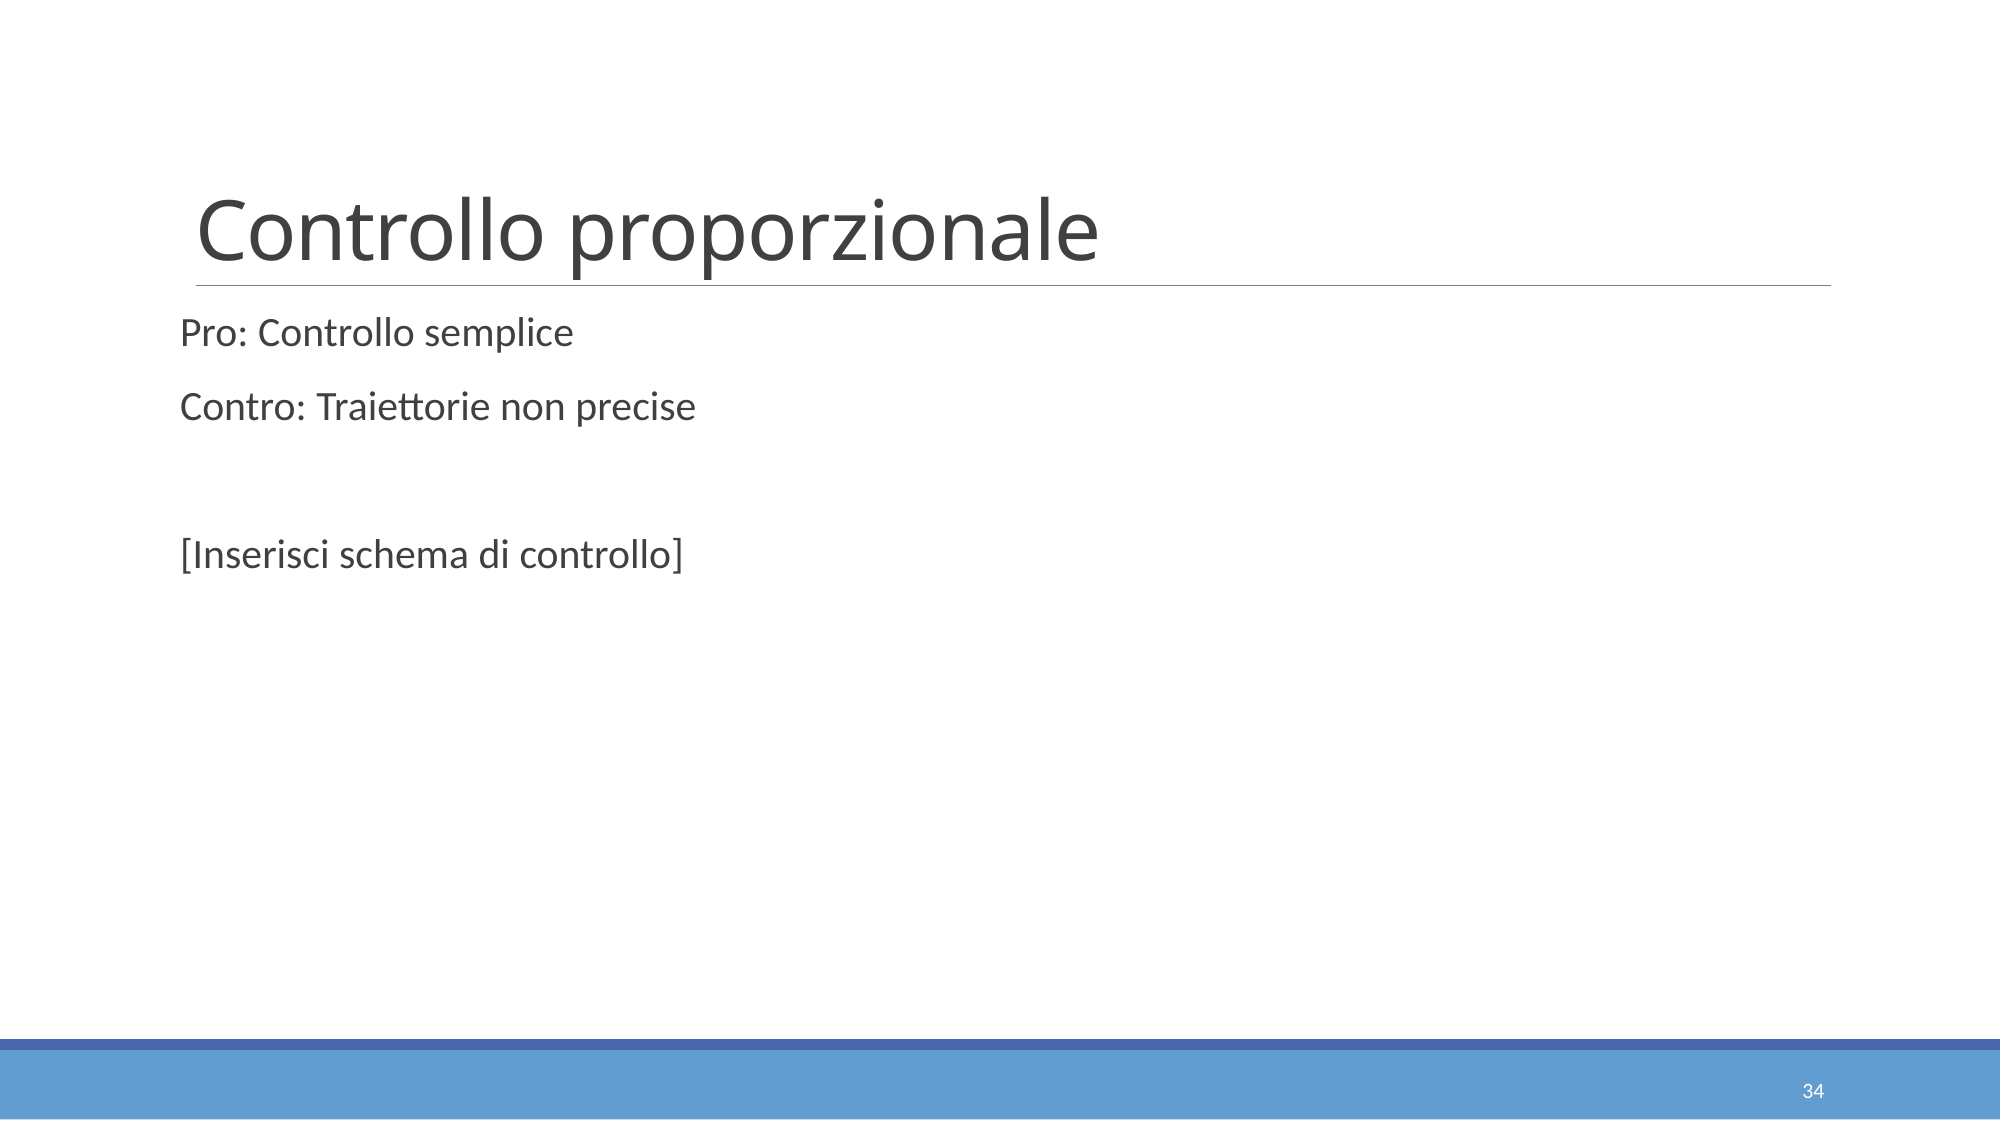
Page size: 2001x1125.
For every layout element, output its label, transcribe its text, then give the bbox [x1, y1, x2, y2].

list Pro: Controllo semplice Contro: Traiettorie non precise [Inserisci schema di controllo] [180, 302, 1830, 963]
title Controllo proporzionale [180, 47, 1830, 285]
slide_number 34 [1624, 1059, 1840, 1120]
